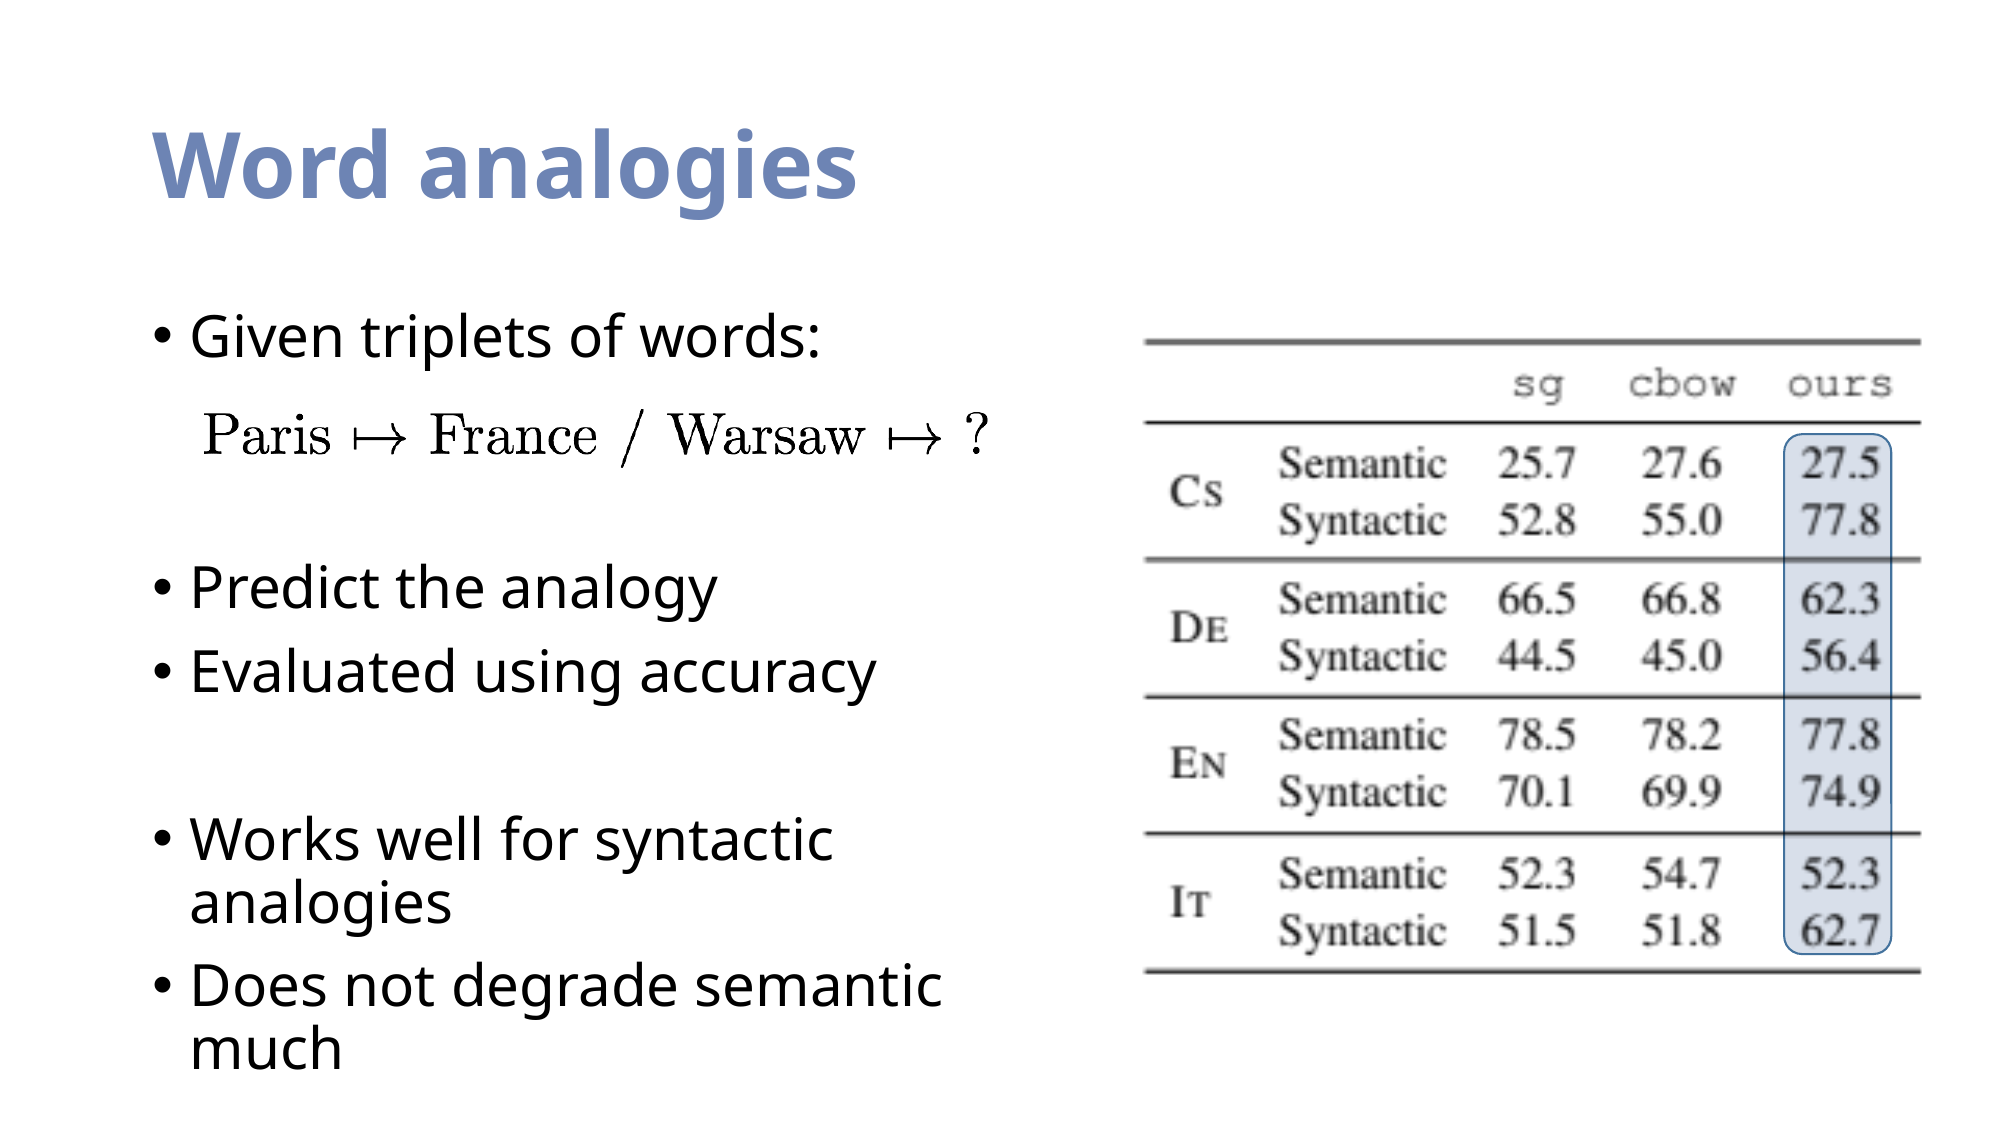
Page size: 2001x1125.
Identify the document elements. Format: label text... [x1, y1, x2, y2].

picture [204, 409, 988, 468]
title Word analogies [137, 59, 1863, 278]
list Given triplets of words: Predict the analogy Evaluated using accuracy Works well for syntactic analogies Does not degrade semantic much [137, 299, 1028, 1014]
picture [1116, 321, 1944, 991]
